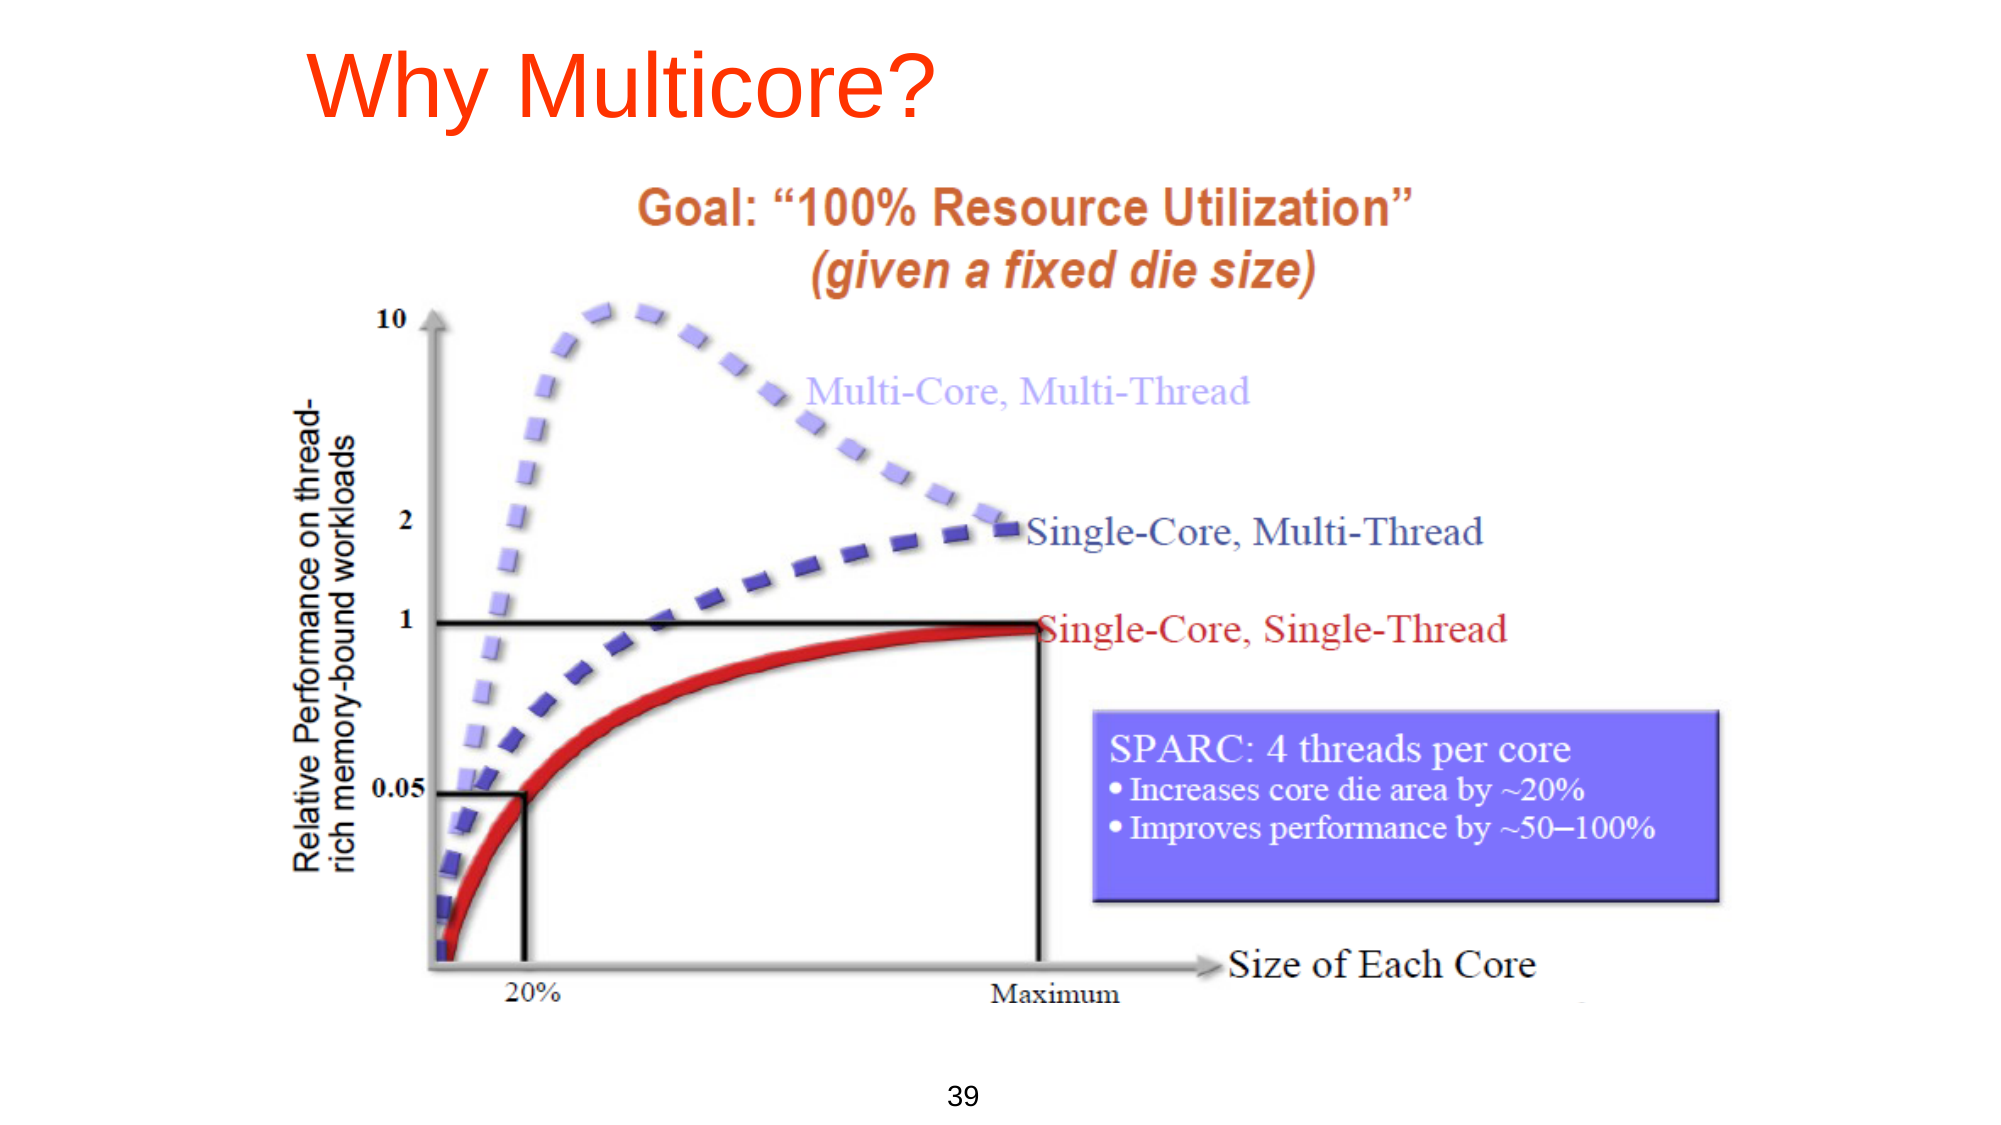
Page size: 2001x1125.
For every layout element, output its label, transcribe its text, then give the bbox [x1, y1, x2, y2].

title Why Multicore? [291, 0, 1946, 161]
picture [249, 175, 1751, 1004]
